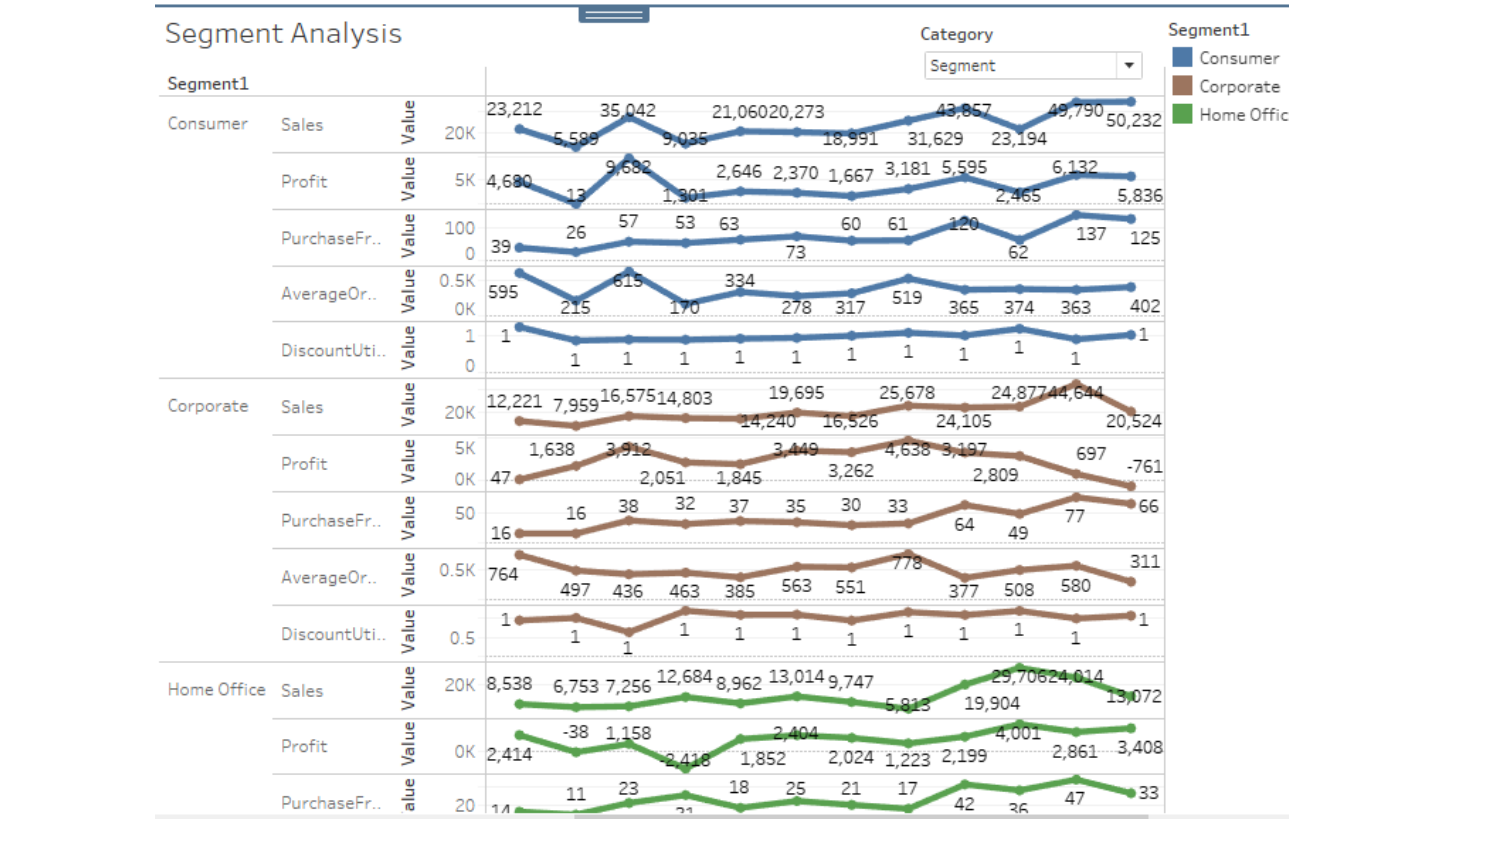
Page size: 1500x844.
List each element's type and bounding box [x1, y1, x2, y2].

picture [155, 0, 1290, 819]
